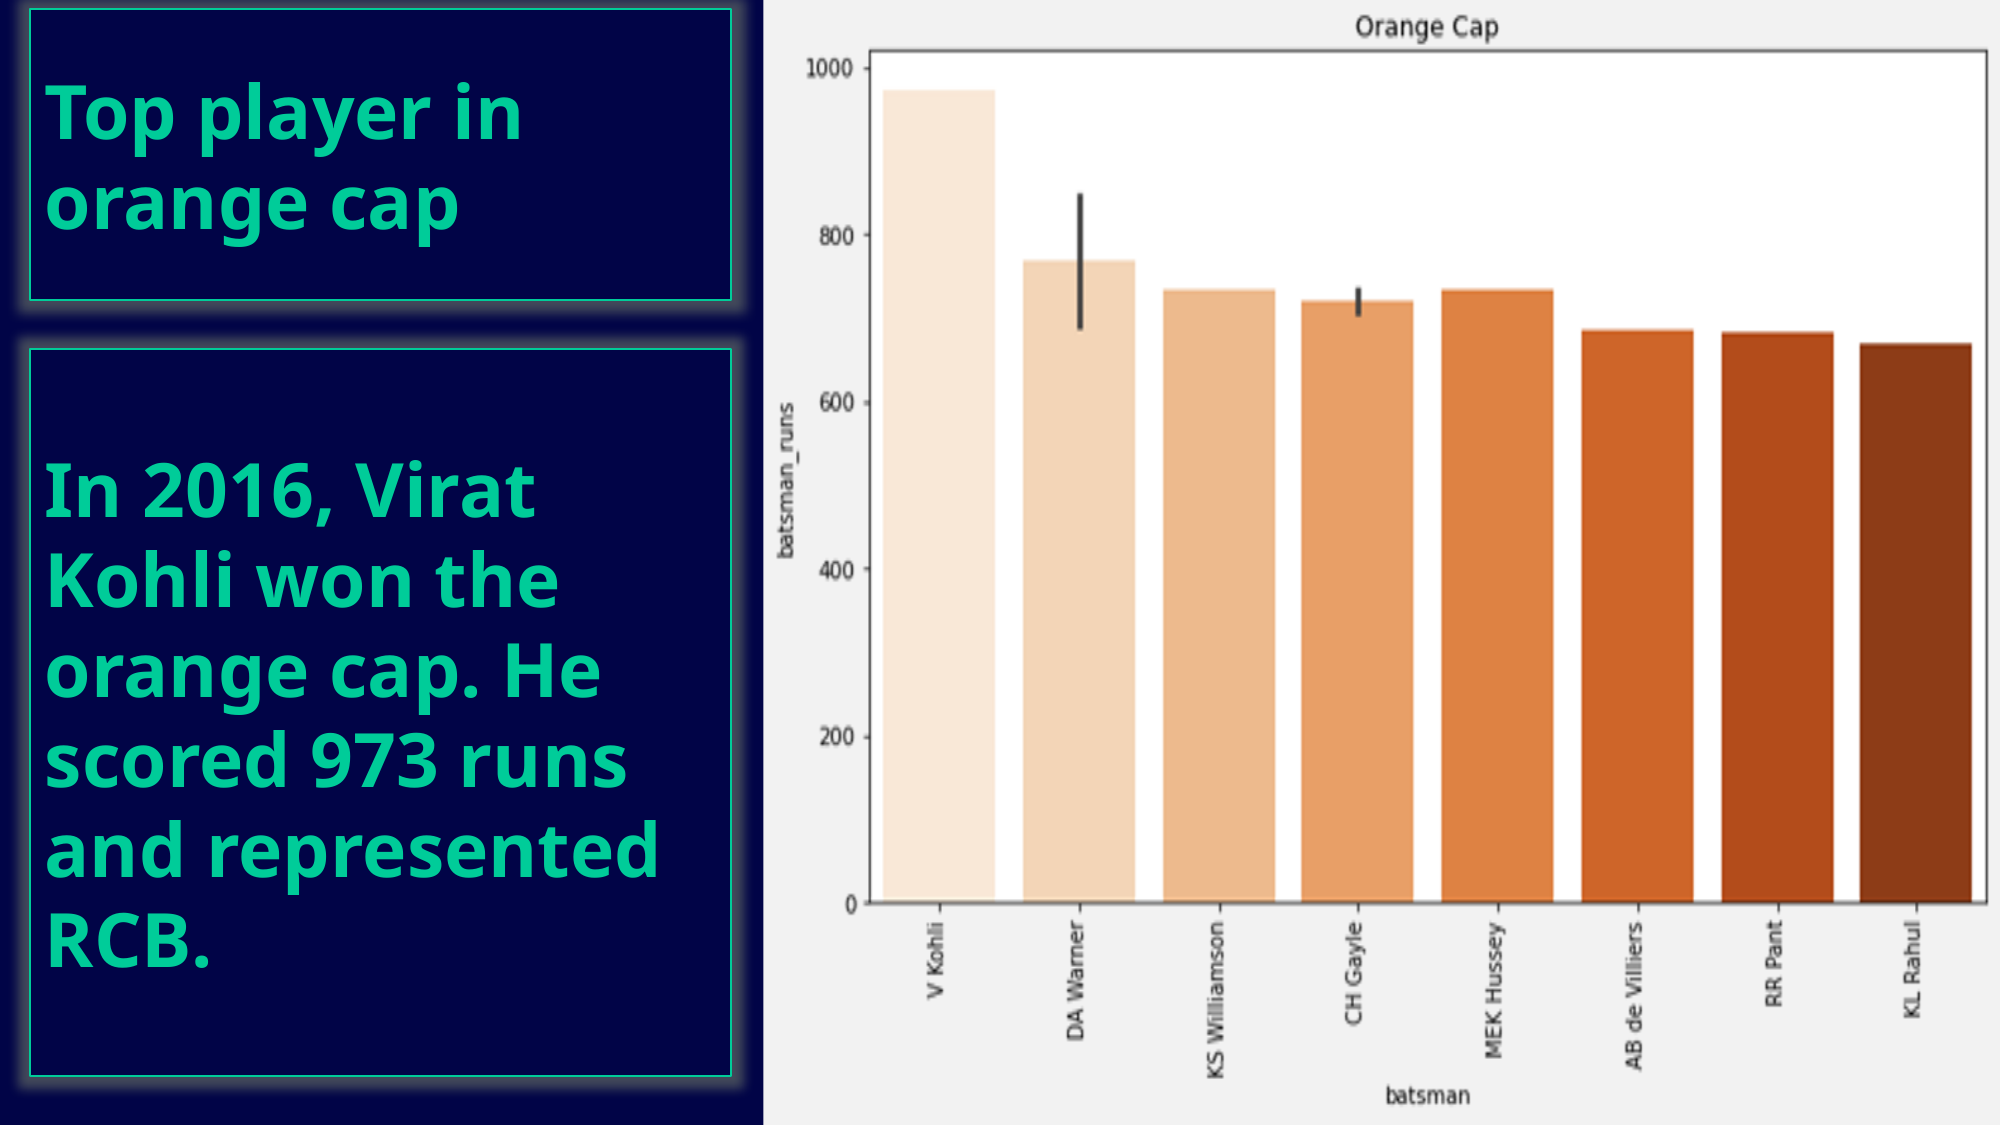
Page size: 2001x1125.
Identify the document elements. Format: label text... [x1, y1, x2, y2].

picture [761, 0, 2000, 1125]
text_box Top player in orange cap [29, 8, 732, 301]
text_box [0, 0, 761, 1125]
text_box In 2016, Virat Kohli won the orange cap. He scored 973 runs and represented RCB. [29, 348, 732, 1077]
